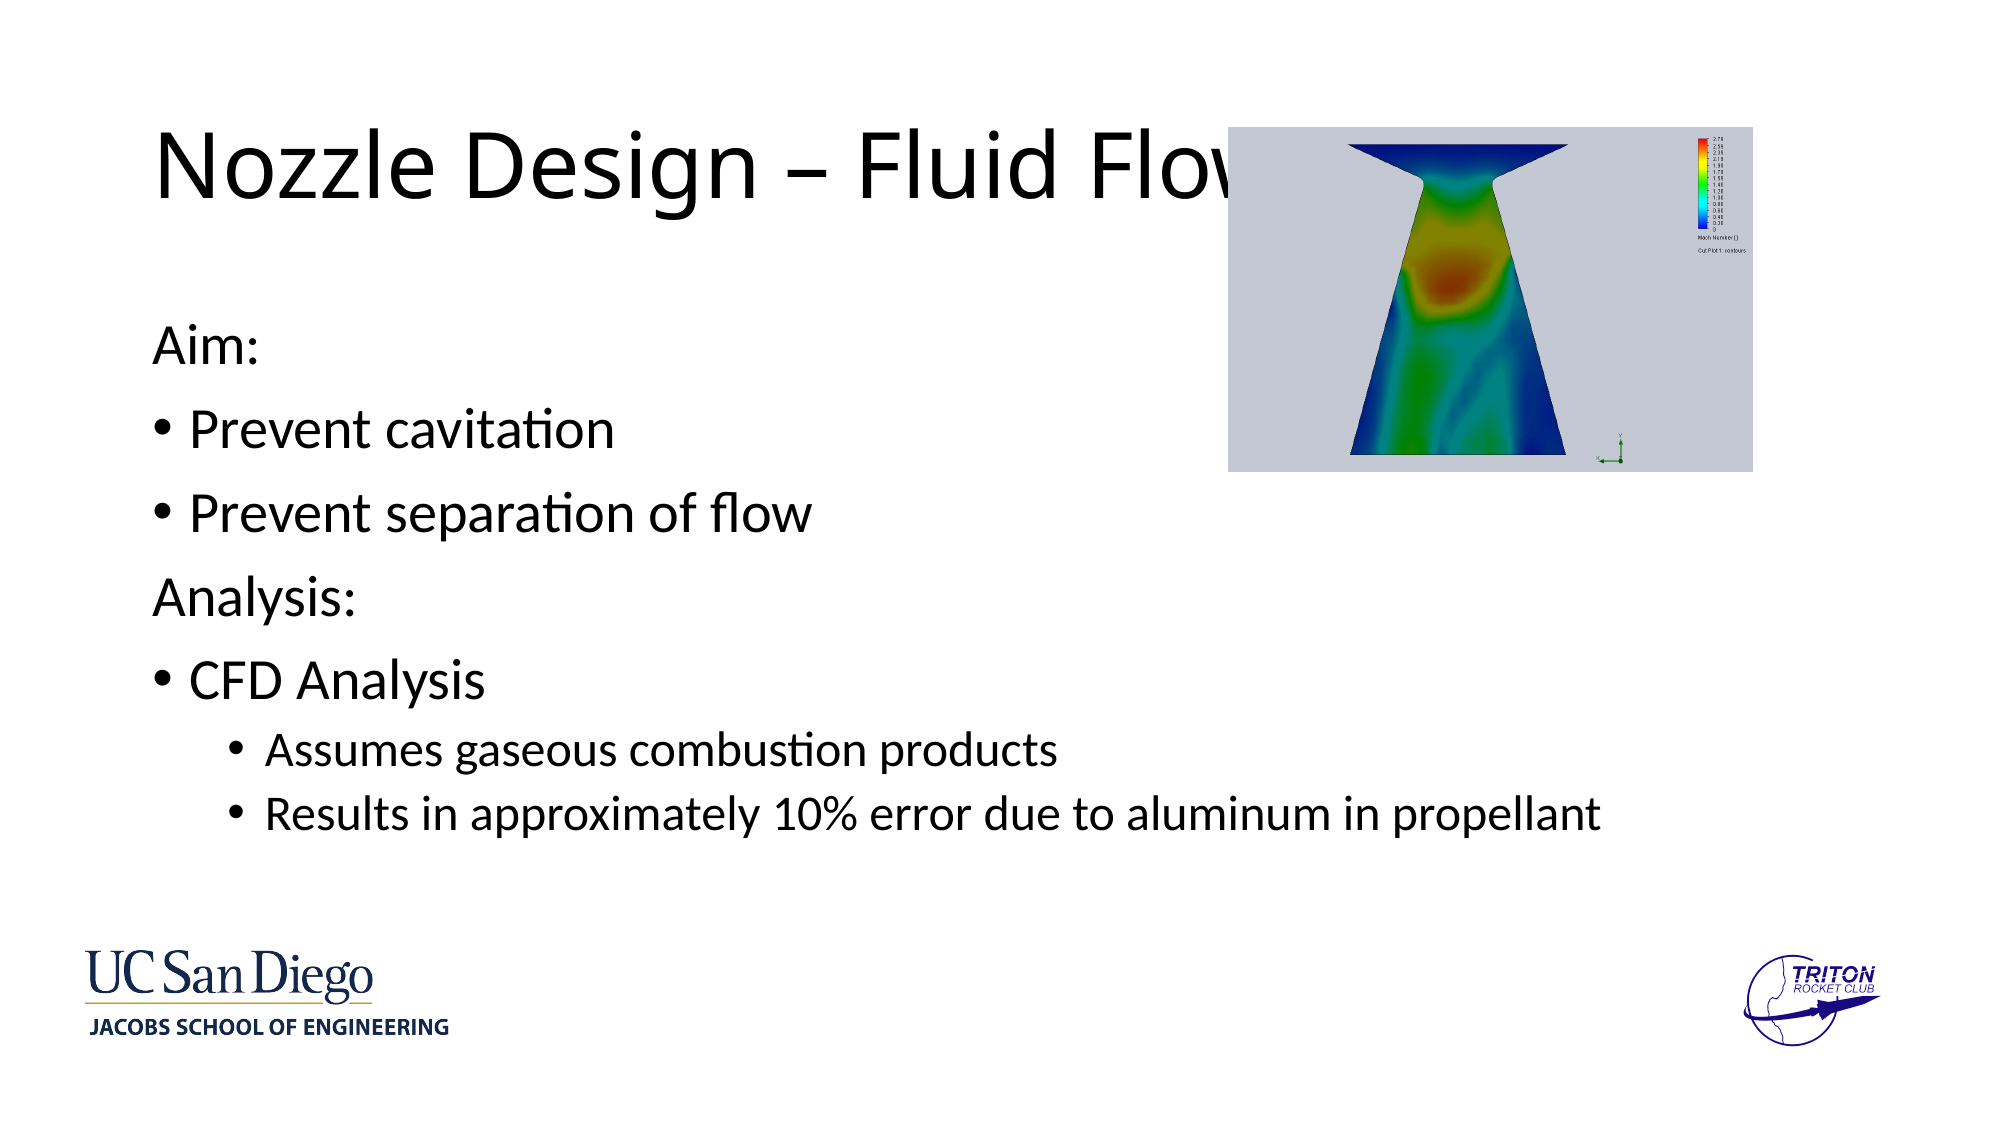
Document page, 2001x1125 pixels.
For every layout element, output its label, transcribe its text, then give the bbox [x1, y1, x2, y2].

title Nozzle Design – Fluid Flow [137, 59, 1863, 278]
picture [1228, 127, 1753, 472]
picture [1740, 928, 1885, 1073]
picture [84, 949, 449, 1036]
list Aim: Prevent cavitation Prevent separation of flow Analysis: CFD Analysis Assumes gaseous combustion products Results in approximately 10% error due to aluminum in propellant [137, 306, 1863, 880]
